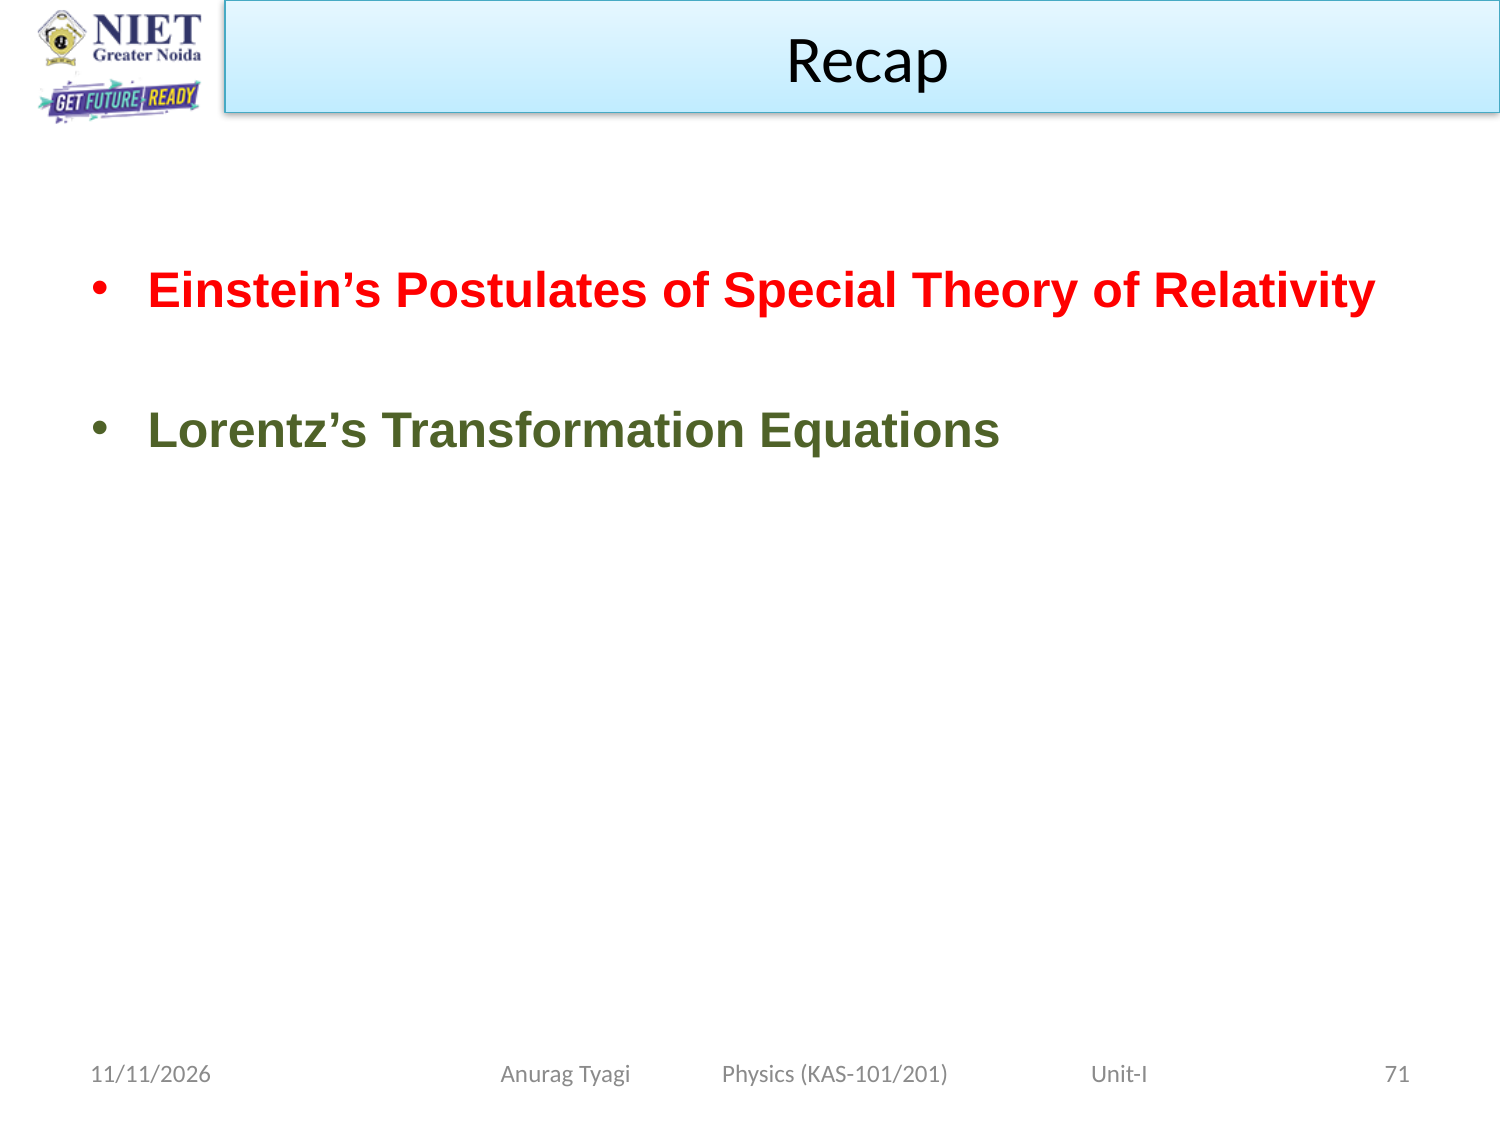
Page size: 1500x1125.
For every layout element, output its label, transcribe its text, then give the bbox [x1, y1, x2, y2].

text_box Recap [238, 0, 1500, 113]
footer Anurag Tyagi Physics (KAS-101/201) Unit-I [412, 1042, 1074, 1103]
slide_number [75, 1042, 412, 1103]
picture [0, 0, 238, 135]
slide_number 71 [1074, 1042, 1425, 1103]
list Einstein’s Postulates of Special Theory of Relativity Lorentz’s Transformation Equations [76, 249, 1464, 491]
